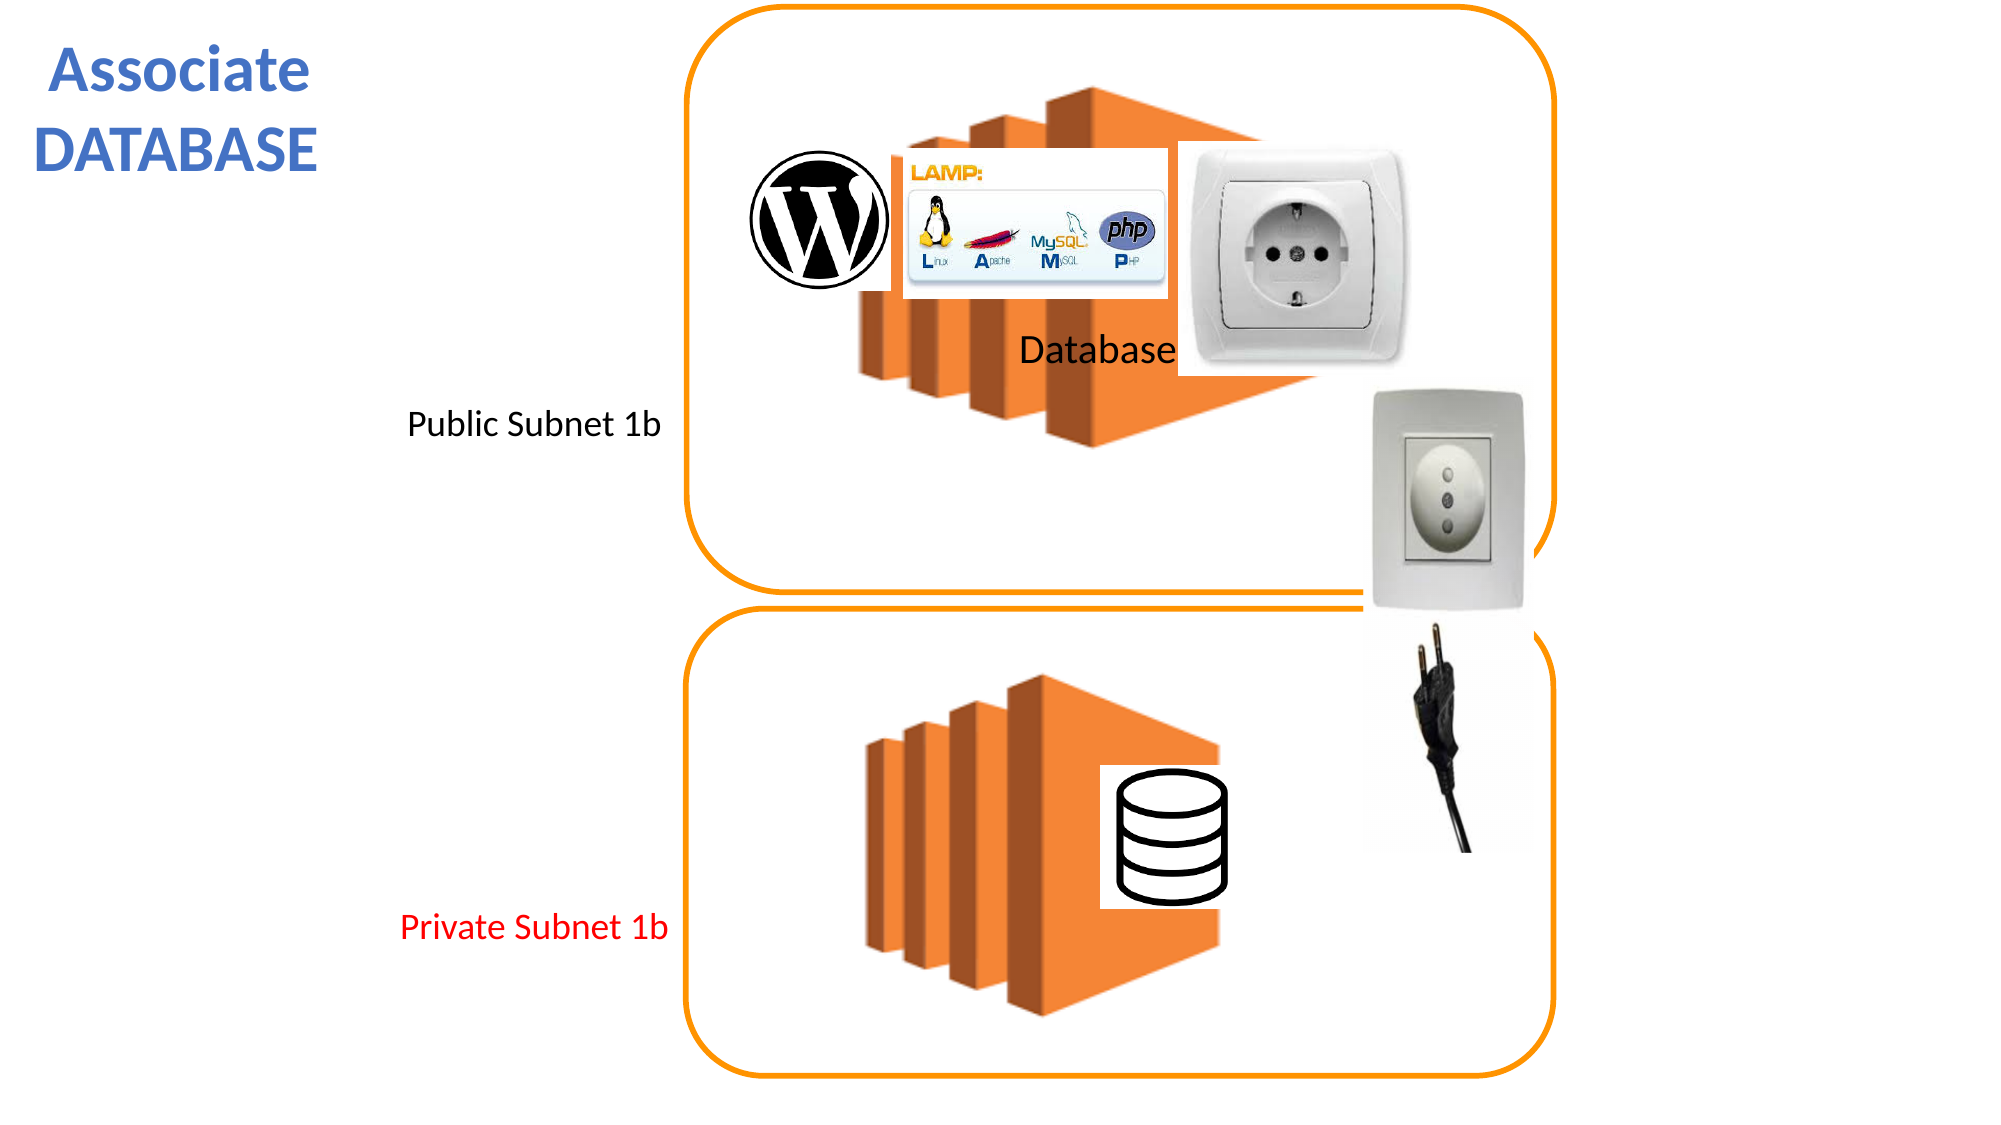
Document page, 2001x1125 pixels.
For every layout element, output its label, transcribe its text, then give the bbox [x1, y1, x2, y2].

text_box [1339, 700, 1555, 1077]
picture [704, 17, 1686, 1084]
text_box [685, 46, 1363, 594]
text_box [684, 609, 748, 1076]
text_box [738, 5, 1556, 529]
text_box Public Subnet 1b [392, 391, 686, 452]
text_box Private Subnet 1b [385, 895, 684, 955]
text_box Associate DATABASE [19, 17, 342, 192]
